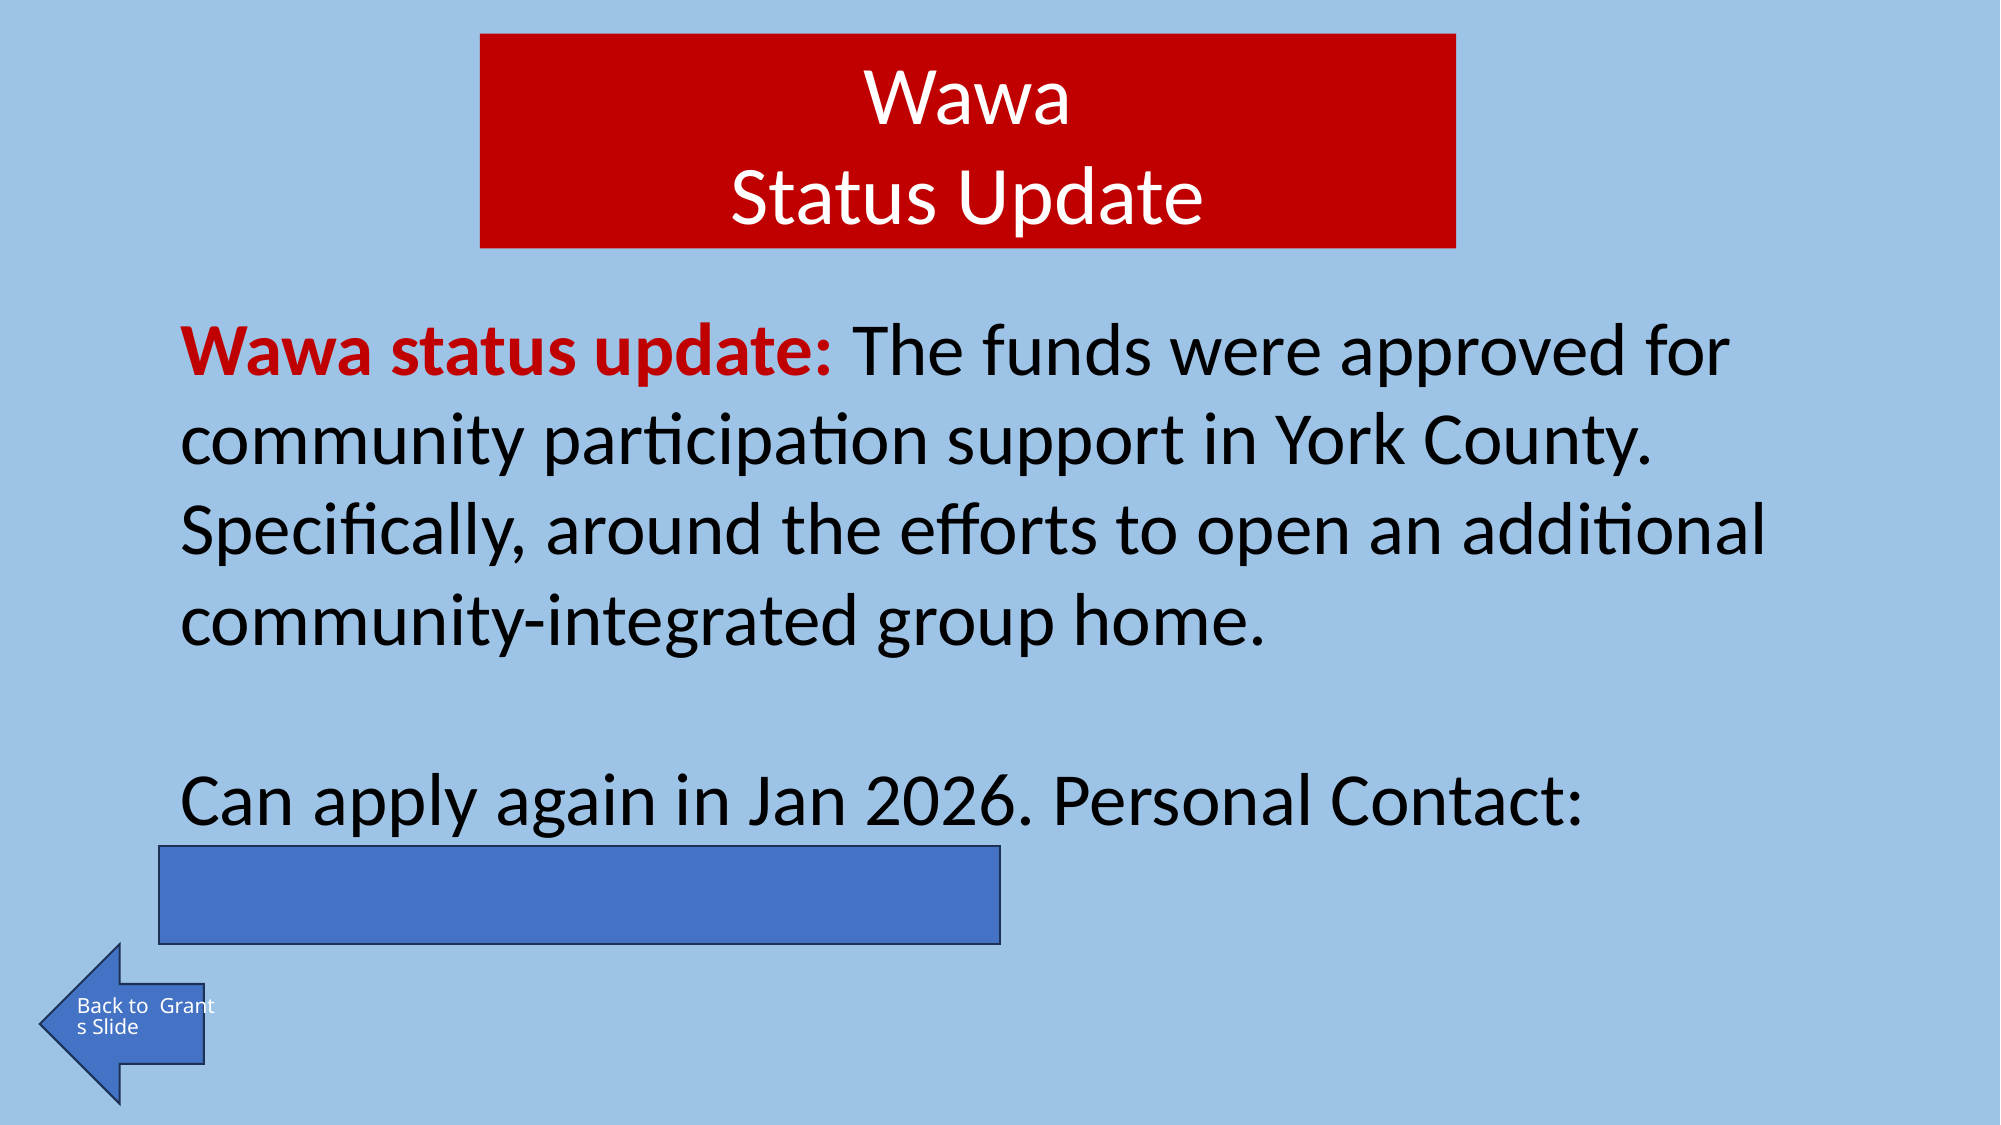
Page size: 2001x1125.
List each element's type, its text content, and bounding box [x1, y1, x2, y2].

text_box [39, 944, 232, 1104]
text_box Wawa Status Update [479, 33, 1457, 249]
text_box Wawa status update: The funds were approved for community participation support in York County. Specifically, around the efforts to open an additional community-integrated group home. Can apply again in Jan 2026. Personal Contact: Michael.pinto@wawa.com [165, 292, 1835, 938]
text_box [158, 845, 1001, 945]
